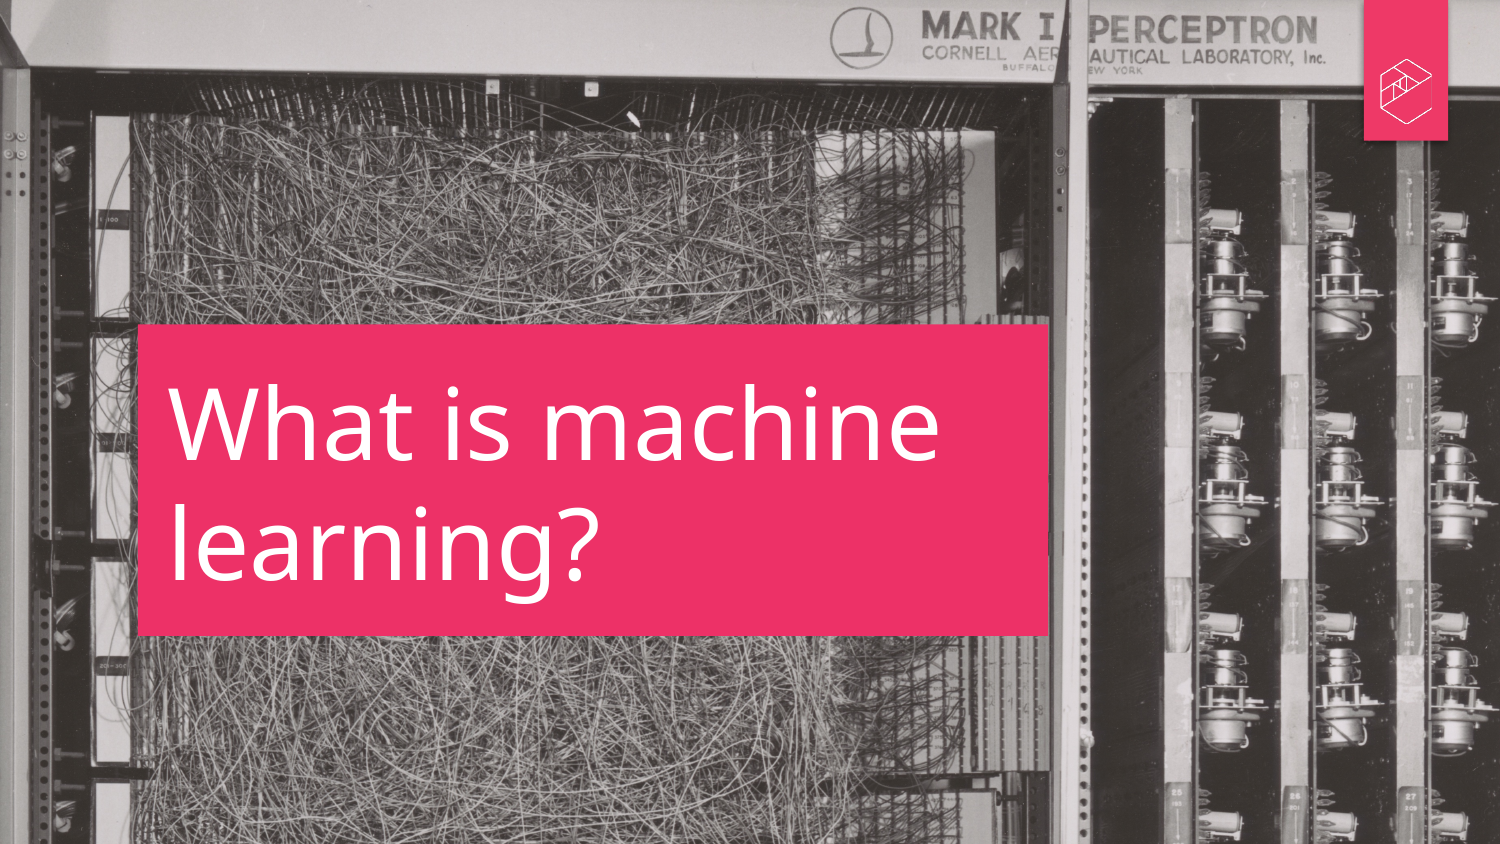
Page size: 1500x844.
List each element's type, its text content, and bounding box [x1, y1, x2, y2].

title What is machine learning? [137, 324, 1049, 636]
picture [0, 0, 1500, 844]
